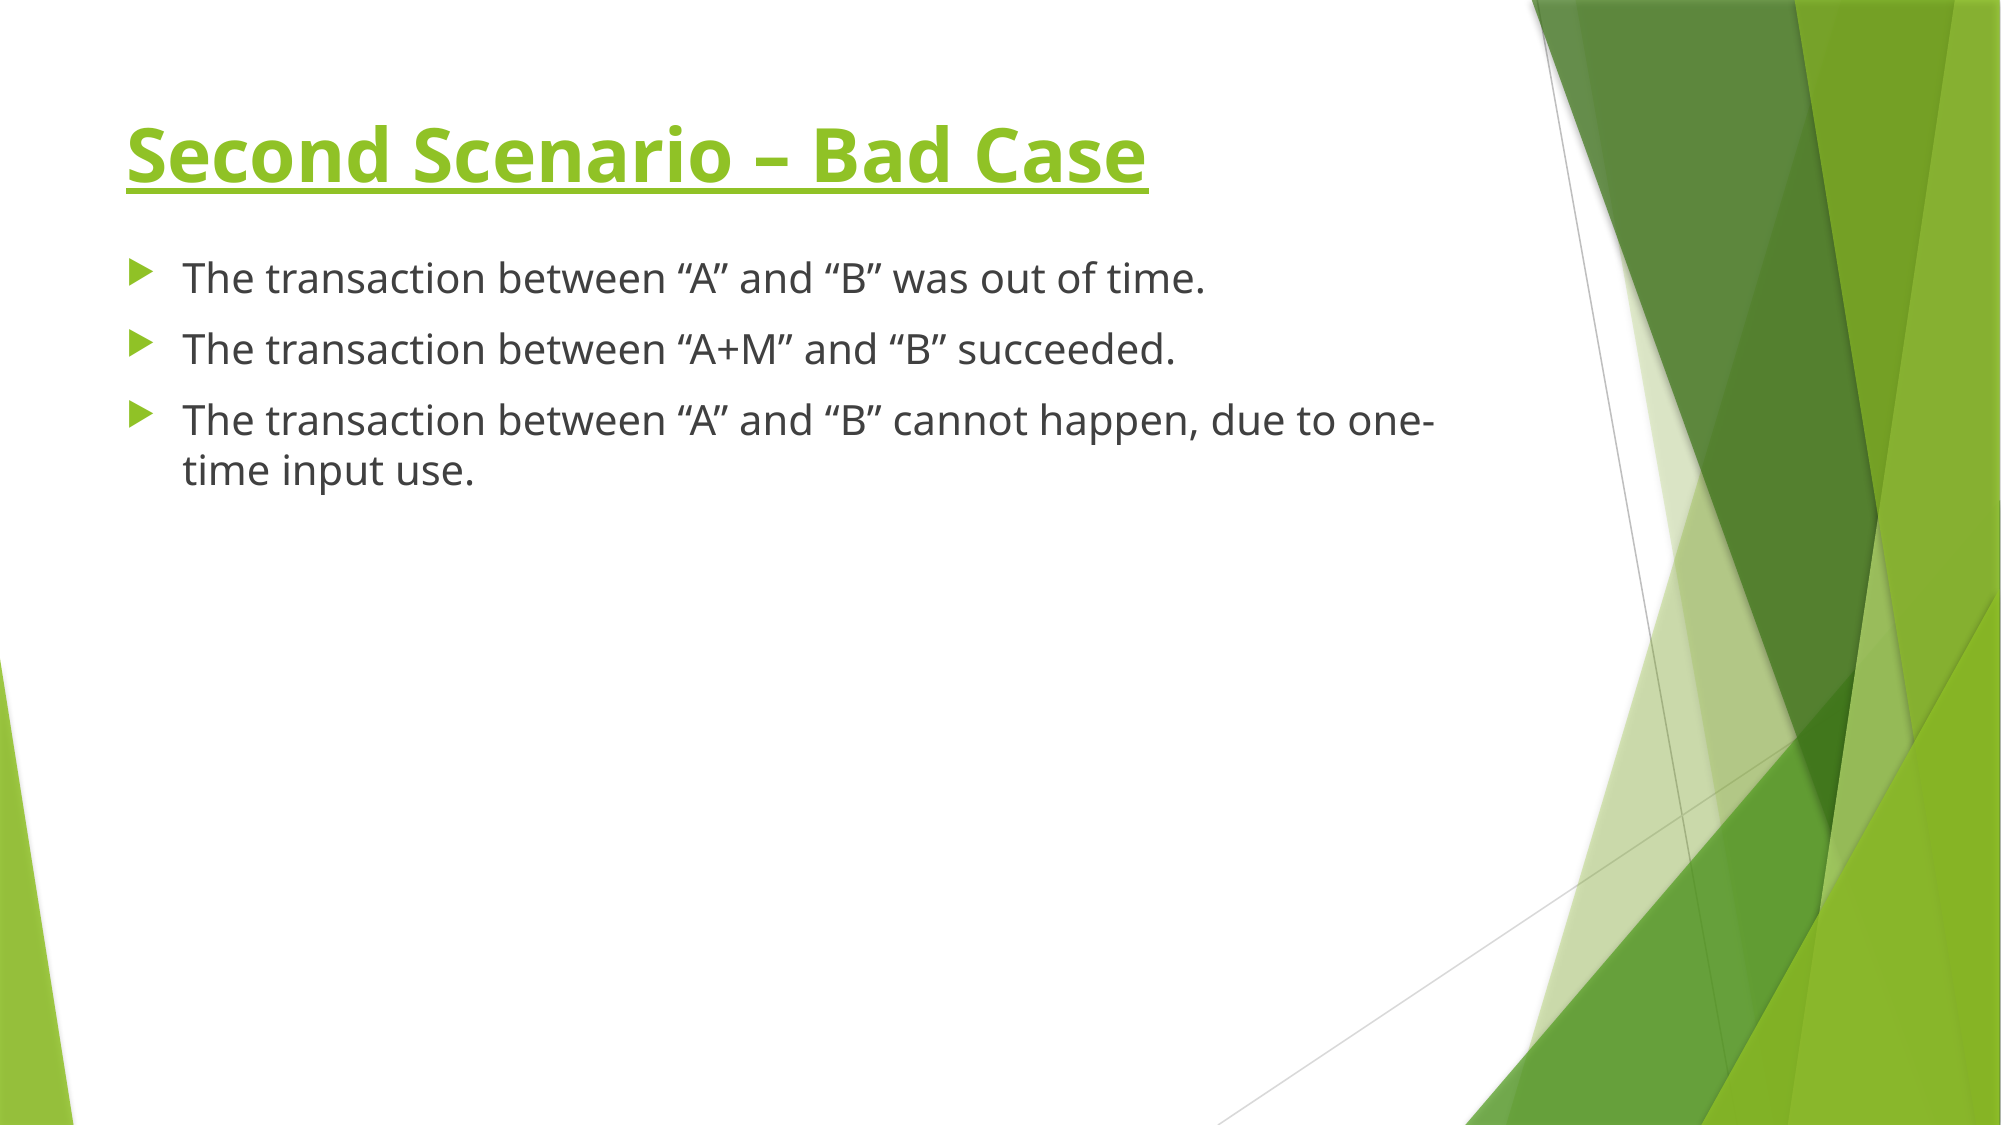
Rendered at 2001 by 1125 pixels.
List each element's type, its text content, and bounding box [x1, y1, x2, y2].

title Second Scenario – Bad Case [111, 99, 1522, 317]
list The transaction between “A” and “B” was out of time. The transaction between “A+M” and “B” succeeded. The transaction between “A” and “B” cannot happen, due to one-time input use. [111, 244, 1460, 881]
